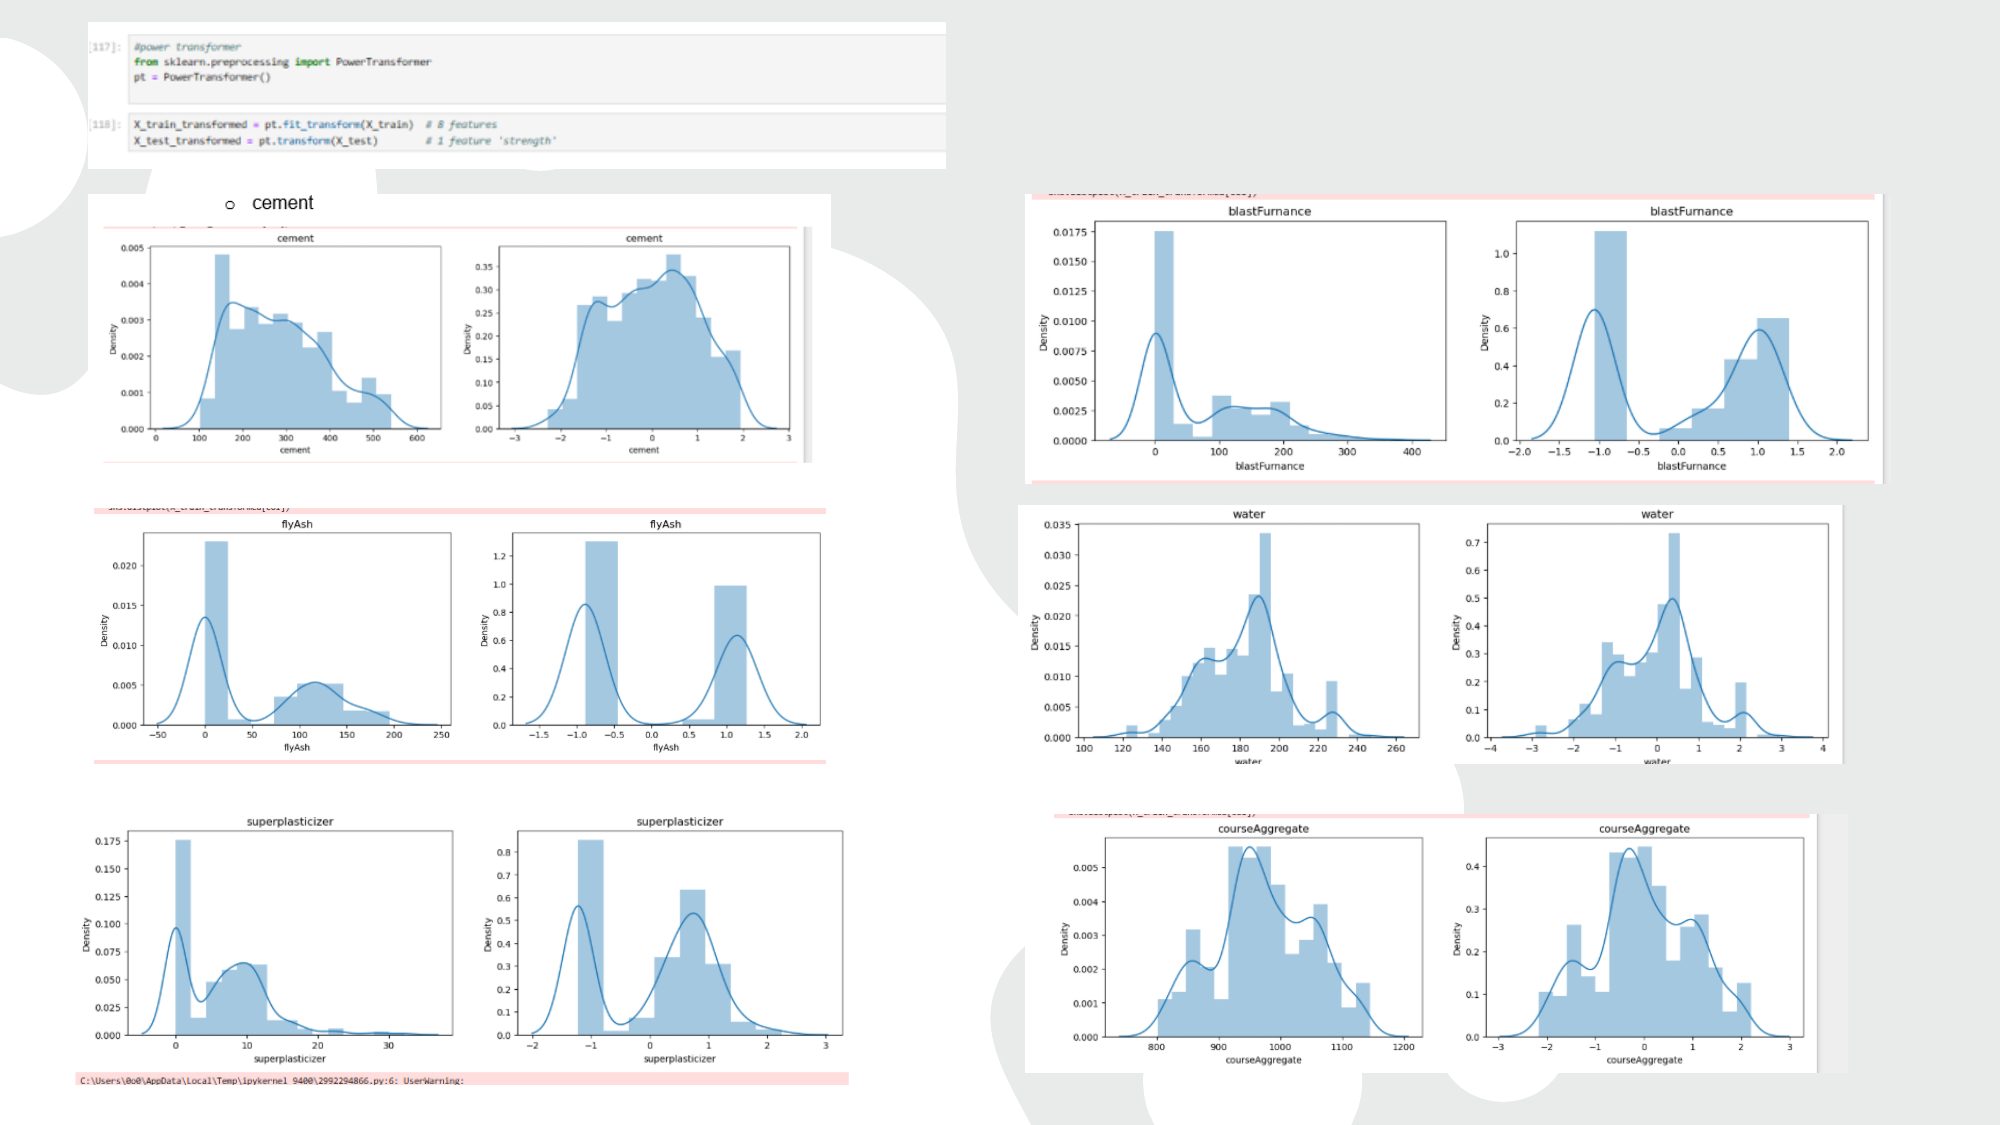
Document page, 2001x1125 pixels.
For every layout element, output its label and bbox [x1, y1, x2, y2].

picture [88, 22, 946, 170]
picture [1018, 505, 1847, 764]
picture [1025, 814, 1848, 1073]
picture [88, 194, 831, 484]
picture [1025, 194, 1891, 484]
picture [88, 508, 831, 764]
picture [66, 814, 853, 1085]
